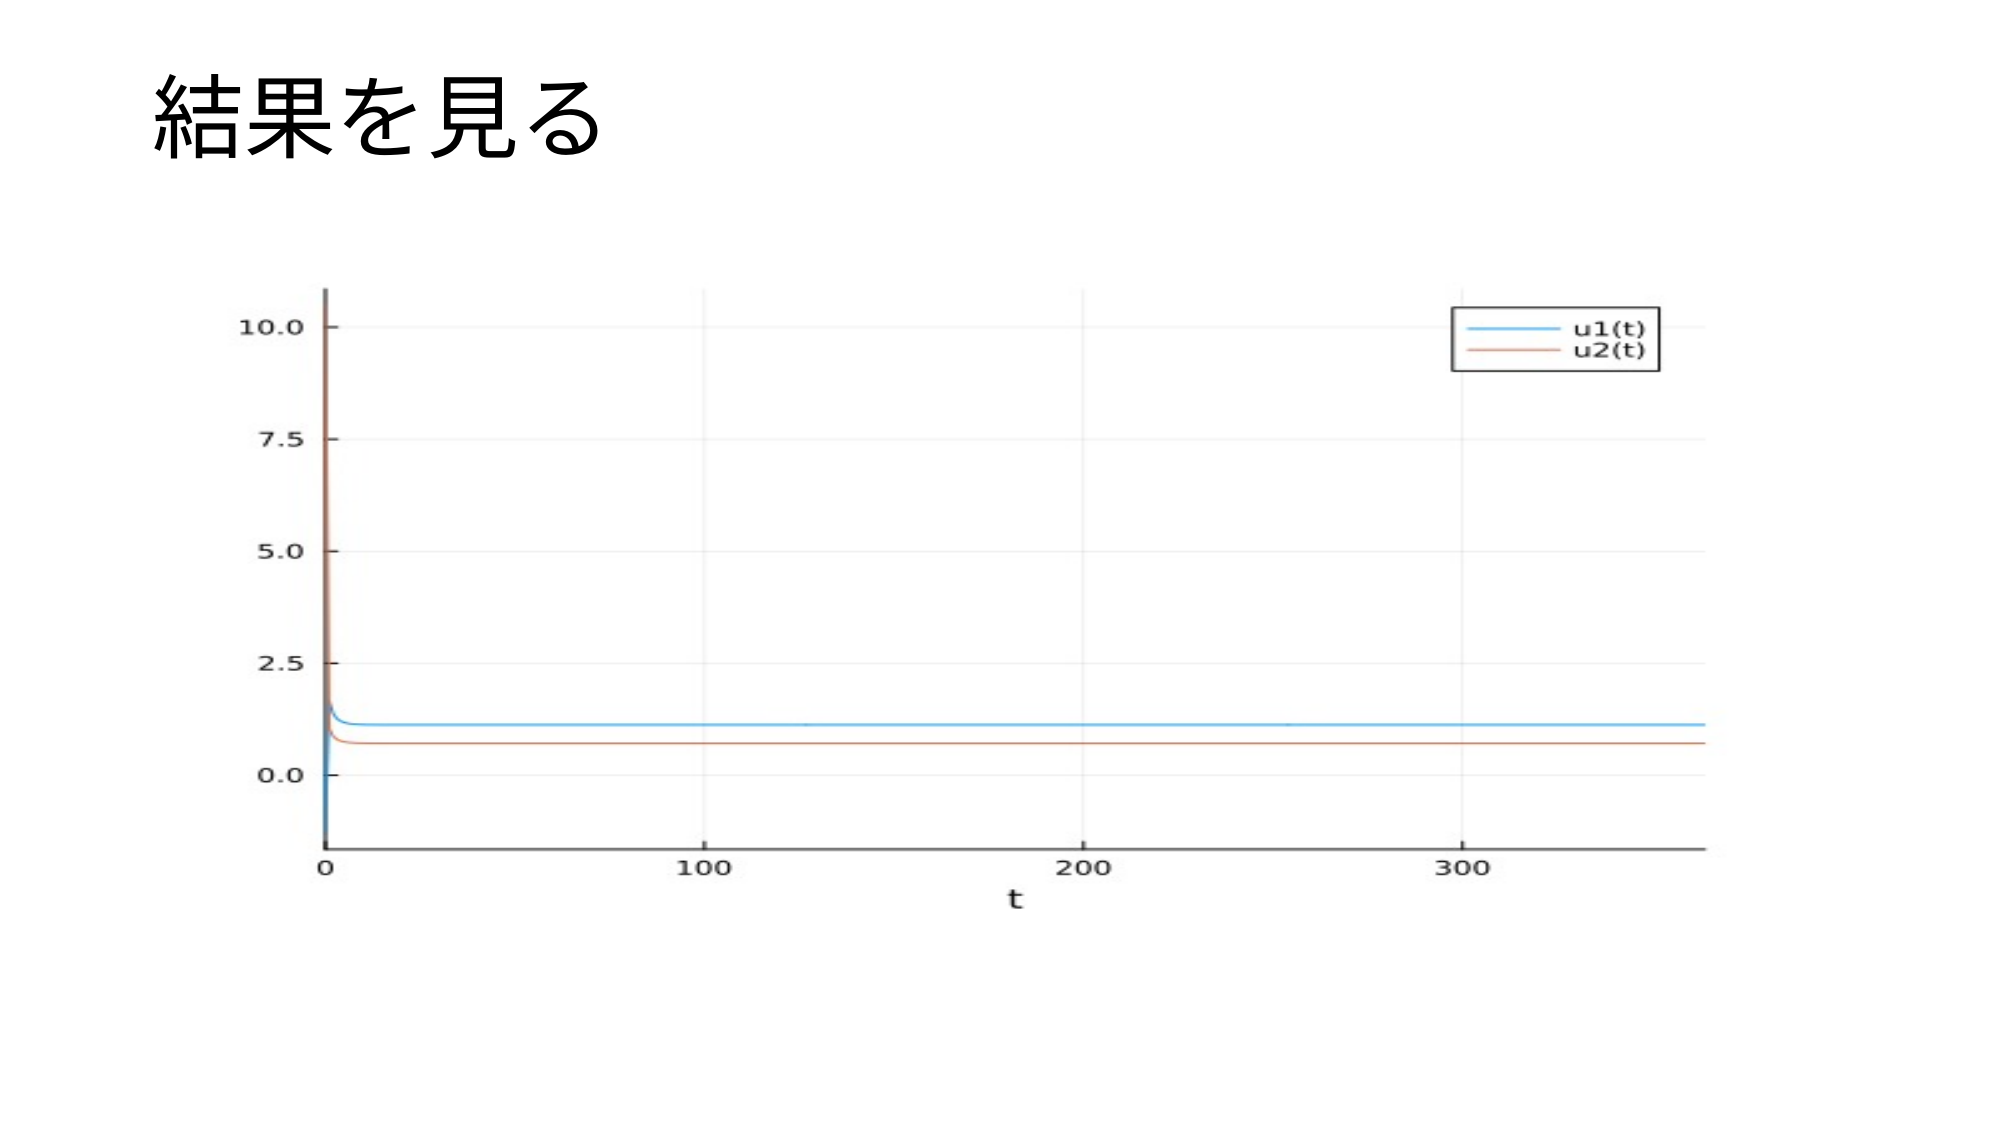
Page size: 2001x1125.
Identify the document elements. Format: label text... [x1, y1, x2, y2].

title 結果を見る [137, 59, 1863, 185]
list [209, 270, 1736, 1125]
